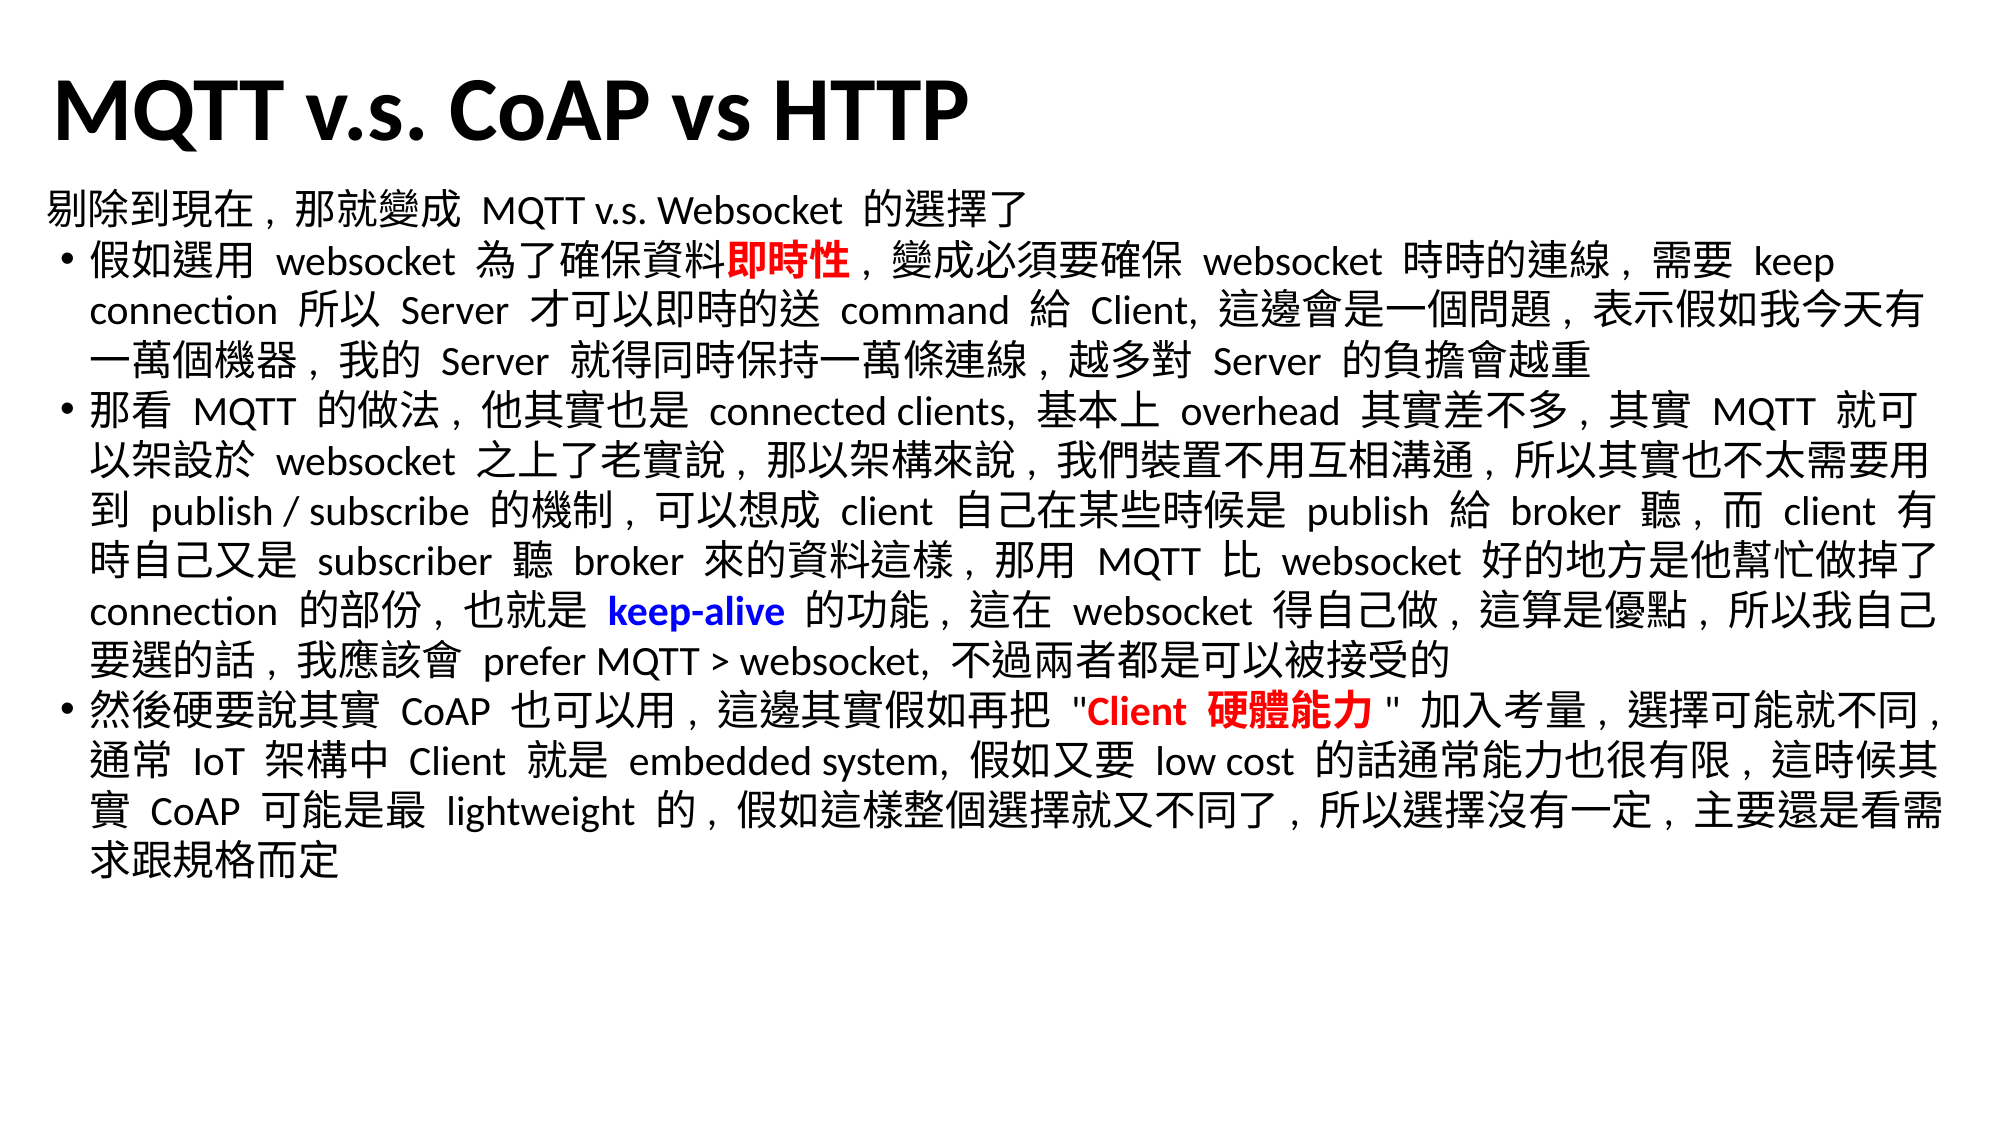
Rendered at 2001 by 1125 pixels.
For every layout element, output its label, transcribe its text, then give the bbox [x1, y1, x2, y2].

text_box 剔除到現在, 那就變成 MQTT v.s. Websocket 的選擇了 假如選用 websocket 為了確保資料即時性, 變成必須要確保 websocket 時時的連線, 需要 keep connection 所以 Server 才可以即時的送 command 給 Client, 這邊會是一個問題, 表示假如我今天有一萬個機器, 我的 Server 就得同時保持一萬條連線, 越多對 Server 的負擔會越重 那看 MQTT 的做法, 他其實也是 connected clients, 基本上 overhead 其實差不多, 其實 MQTT 就可以架設於 websocket 之上了老實說, 那以架構來說, 我們裝置不用互相溝通, 所以其實也不太需要用到 publish / subscribe 的機制, 可以想成 client 自己在某些時候是 publish 給 broker 聽, 而 client 有時自己又是 subscriber 聽 broker 來的資料這樣, 那用 MQTT 比 websocket 好的地方是他幫忙做掉了 connection 的部份, 也就是 keep-alive 的功能, 這在 websocket 得自己做, 這算是優點, 所以我自己要選的話, 我應該會 prefer MQTT > websocket, 不過兩者都是可以被接受的 然後硬要說其實 CoAP 也可以用, 這邊其實假如再把 "Client 硬體能力" 加入考量, 選擇可能就不同, 通常 IoT 架構中 Client 就是 embedded system, 假如又要 low cost 的話通常能力也很有限, 這時候其實 CoAP 可能是最 lightweight 的, 假如這樣整個選擇就又不同了, 所以選擇沒有一定, 主要還是看需求跟規格而定 [31, 175, 1963, 941]
title MQTT v.s. CoAP vs HTTP [37, 32, 1969, 176]
